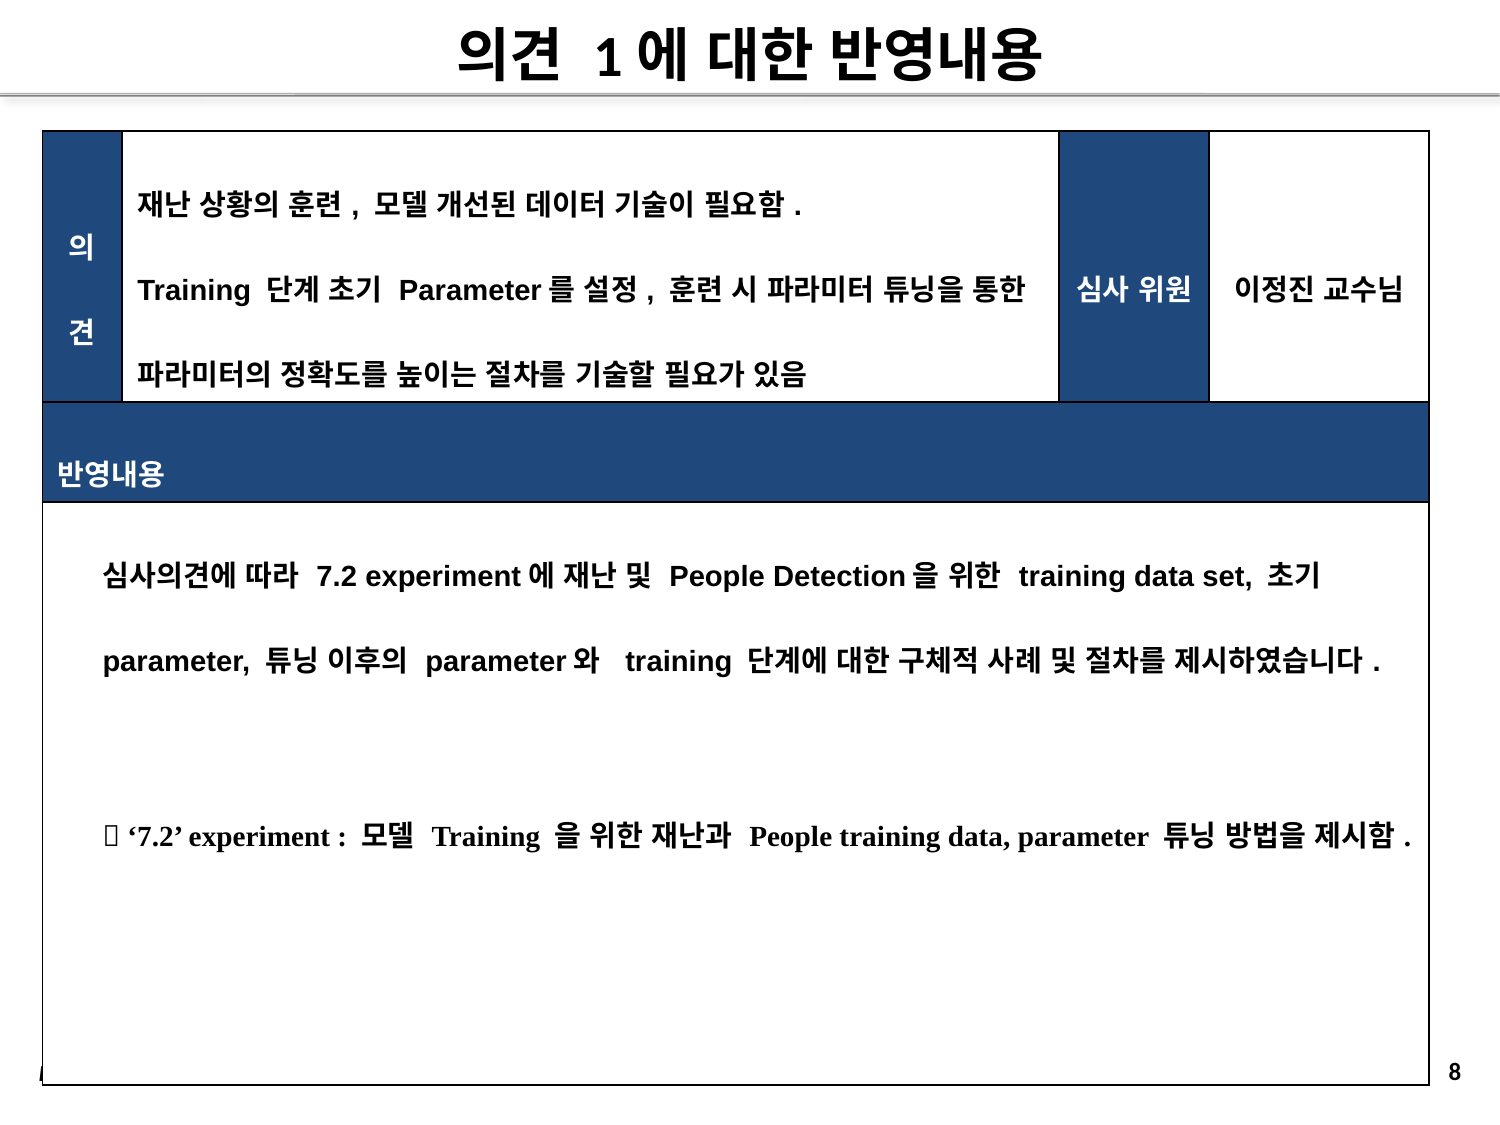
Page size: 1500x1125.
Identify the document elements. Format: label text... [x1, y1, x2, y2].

table_header 의견 [43, 132, 121, 401]
table_cell 심사의견에 따라 7.2 experiment에 재난 및 People Detection을 위한 training data set, 초기 parameter, 튜닝 이후의 parameter와 training 단계에 대한 구체적 사례 및 절차를 제시하였습니다.  ‘7.2’ experiment : 모델 Training 을 위한 재난과 People training data, parameter 튜닝 방법을 제시함. [43, 503, 1428, 1084]
table_cell 반영내용 [43, 403, 1428, 501]
footer Machine Learning Framework for In-Disaster People Detection [23, 1042, 1353, 1102]
title 의견 1에 대한 반영내용 [23, 11, 1477, 94]
table_header 이정진 교수님 [1210, 132, 1428, 401]
table_header 심사 위원 [1060, 132, 1208, 401]
slide_number 8 [1353, 1041, 1477, 1101]
table_header 재난 상황의 훈련, 모델 개선된 데이터 기술이 필요함. Training 단계 초기 Parameter를 설정, 훈련 시 파라미터 튜닝을 통한 파라미터의 정확도를 높이는 절차를 기술할 필요가 있음 [123, 132, 1058, 401]
